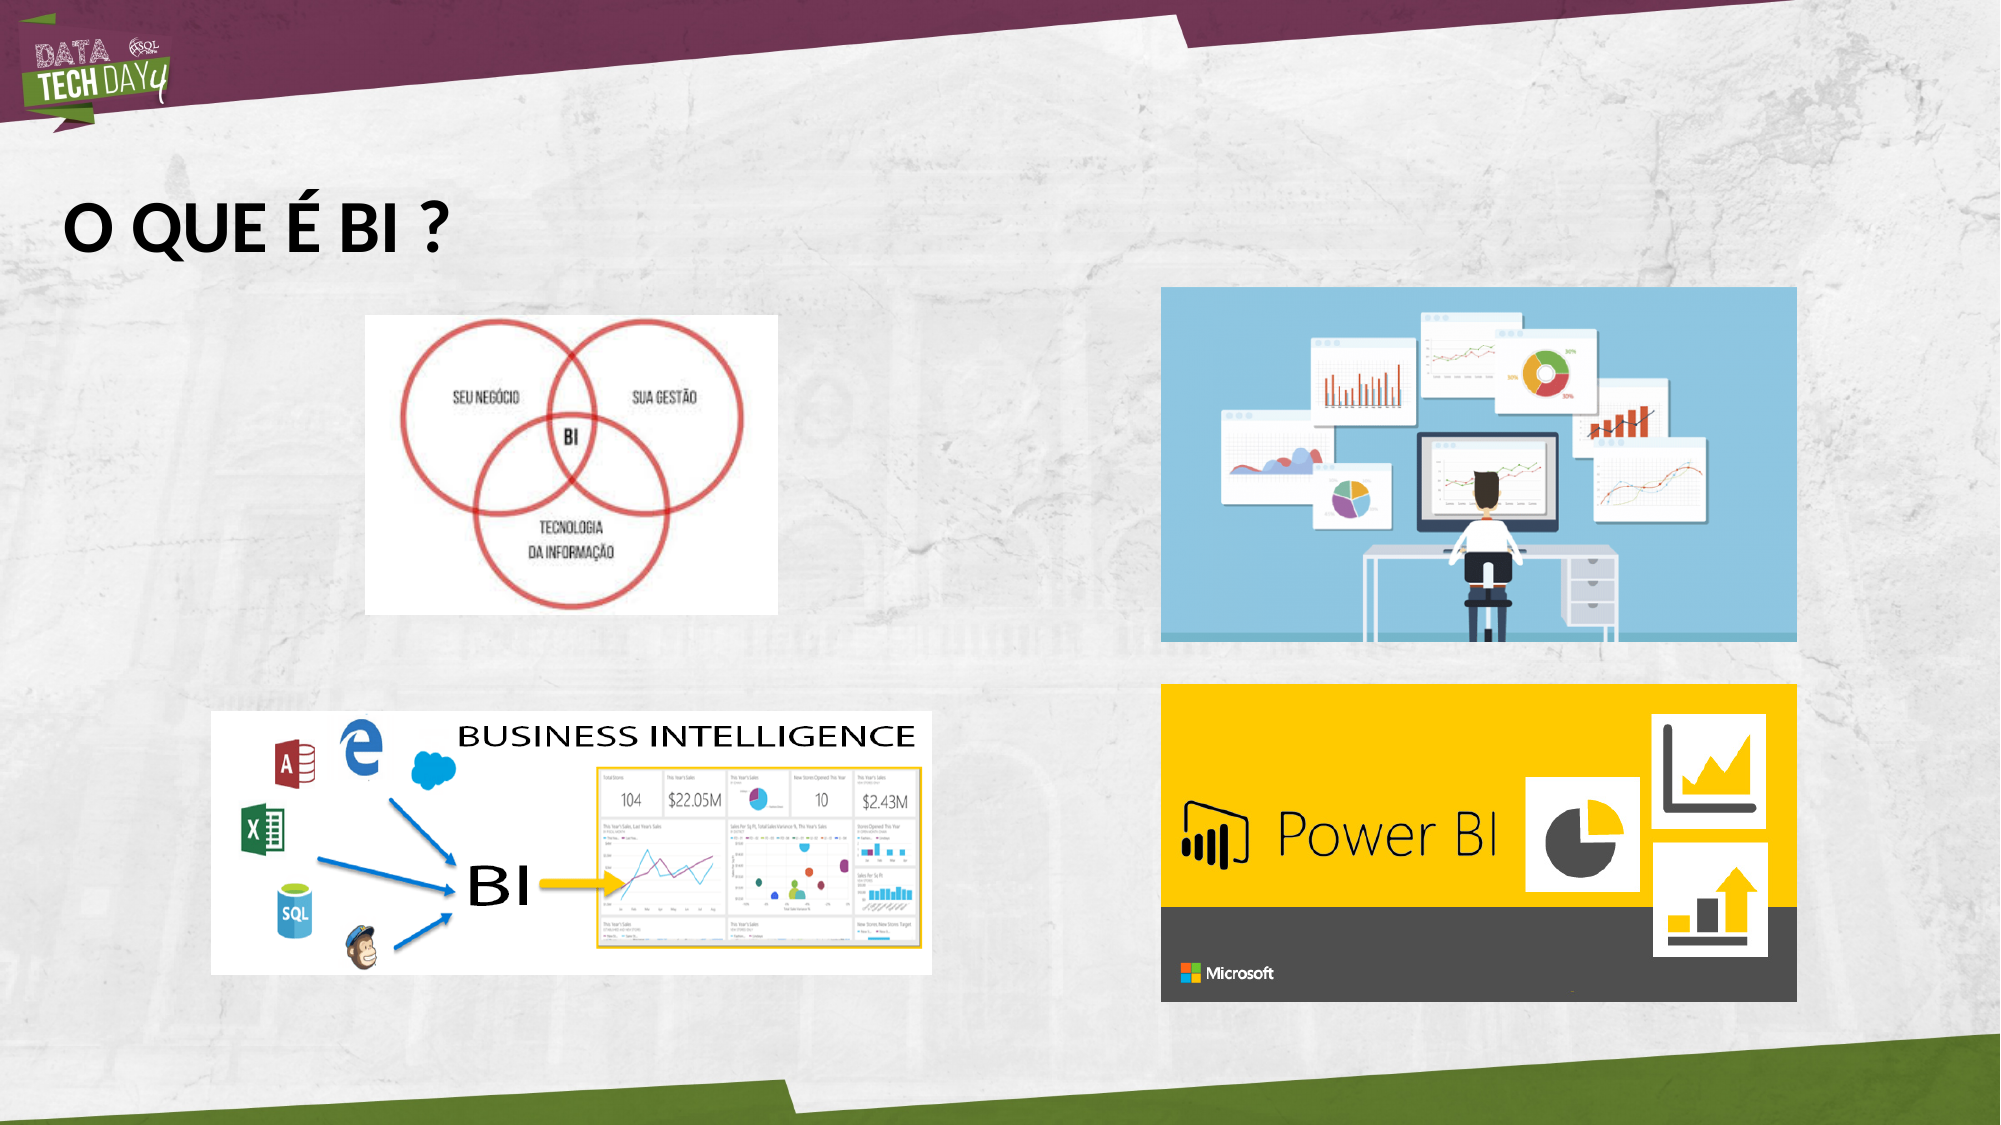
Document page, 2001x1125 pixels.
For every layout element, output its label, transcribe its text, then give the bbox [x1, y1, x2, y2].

text_box O QUE É BI ? [49, 169, 1951, 355]
picture [0, 0, 2000, 1125]
